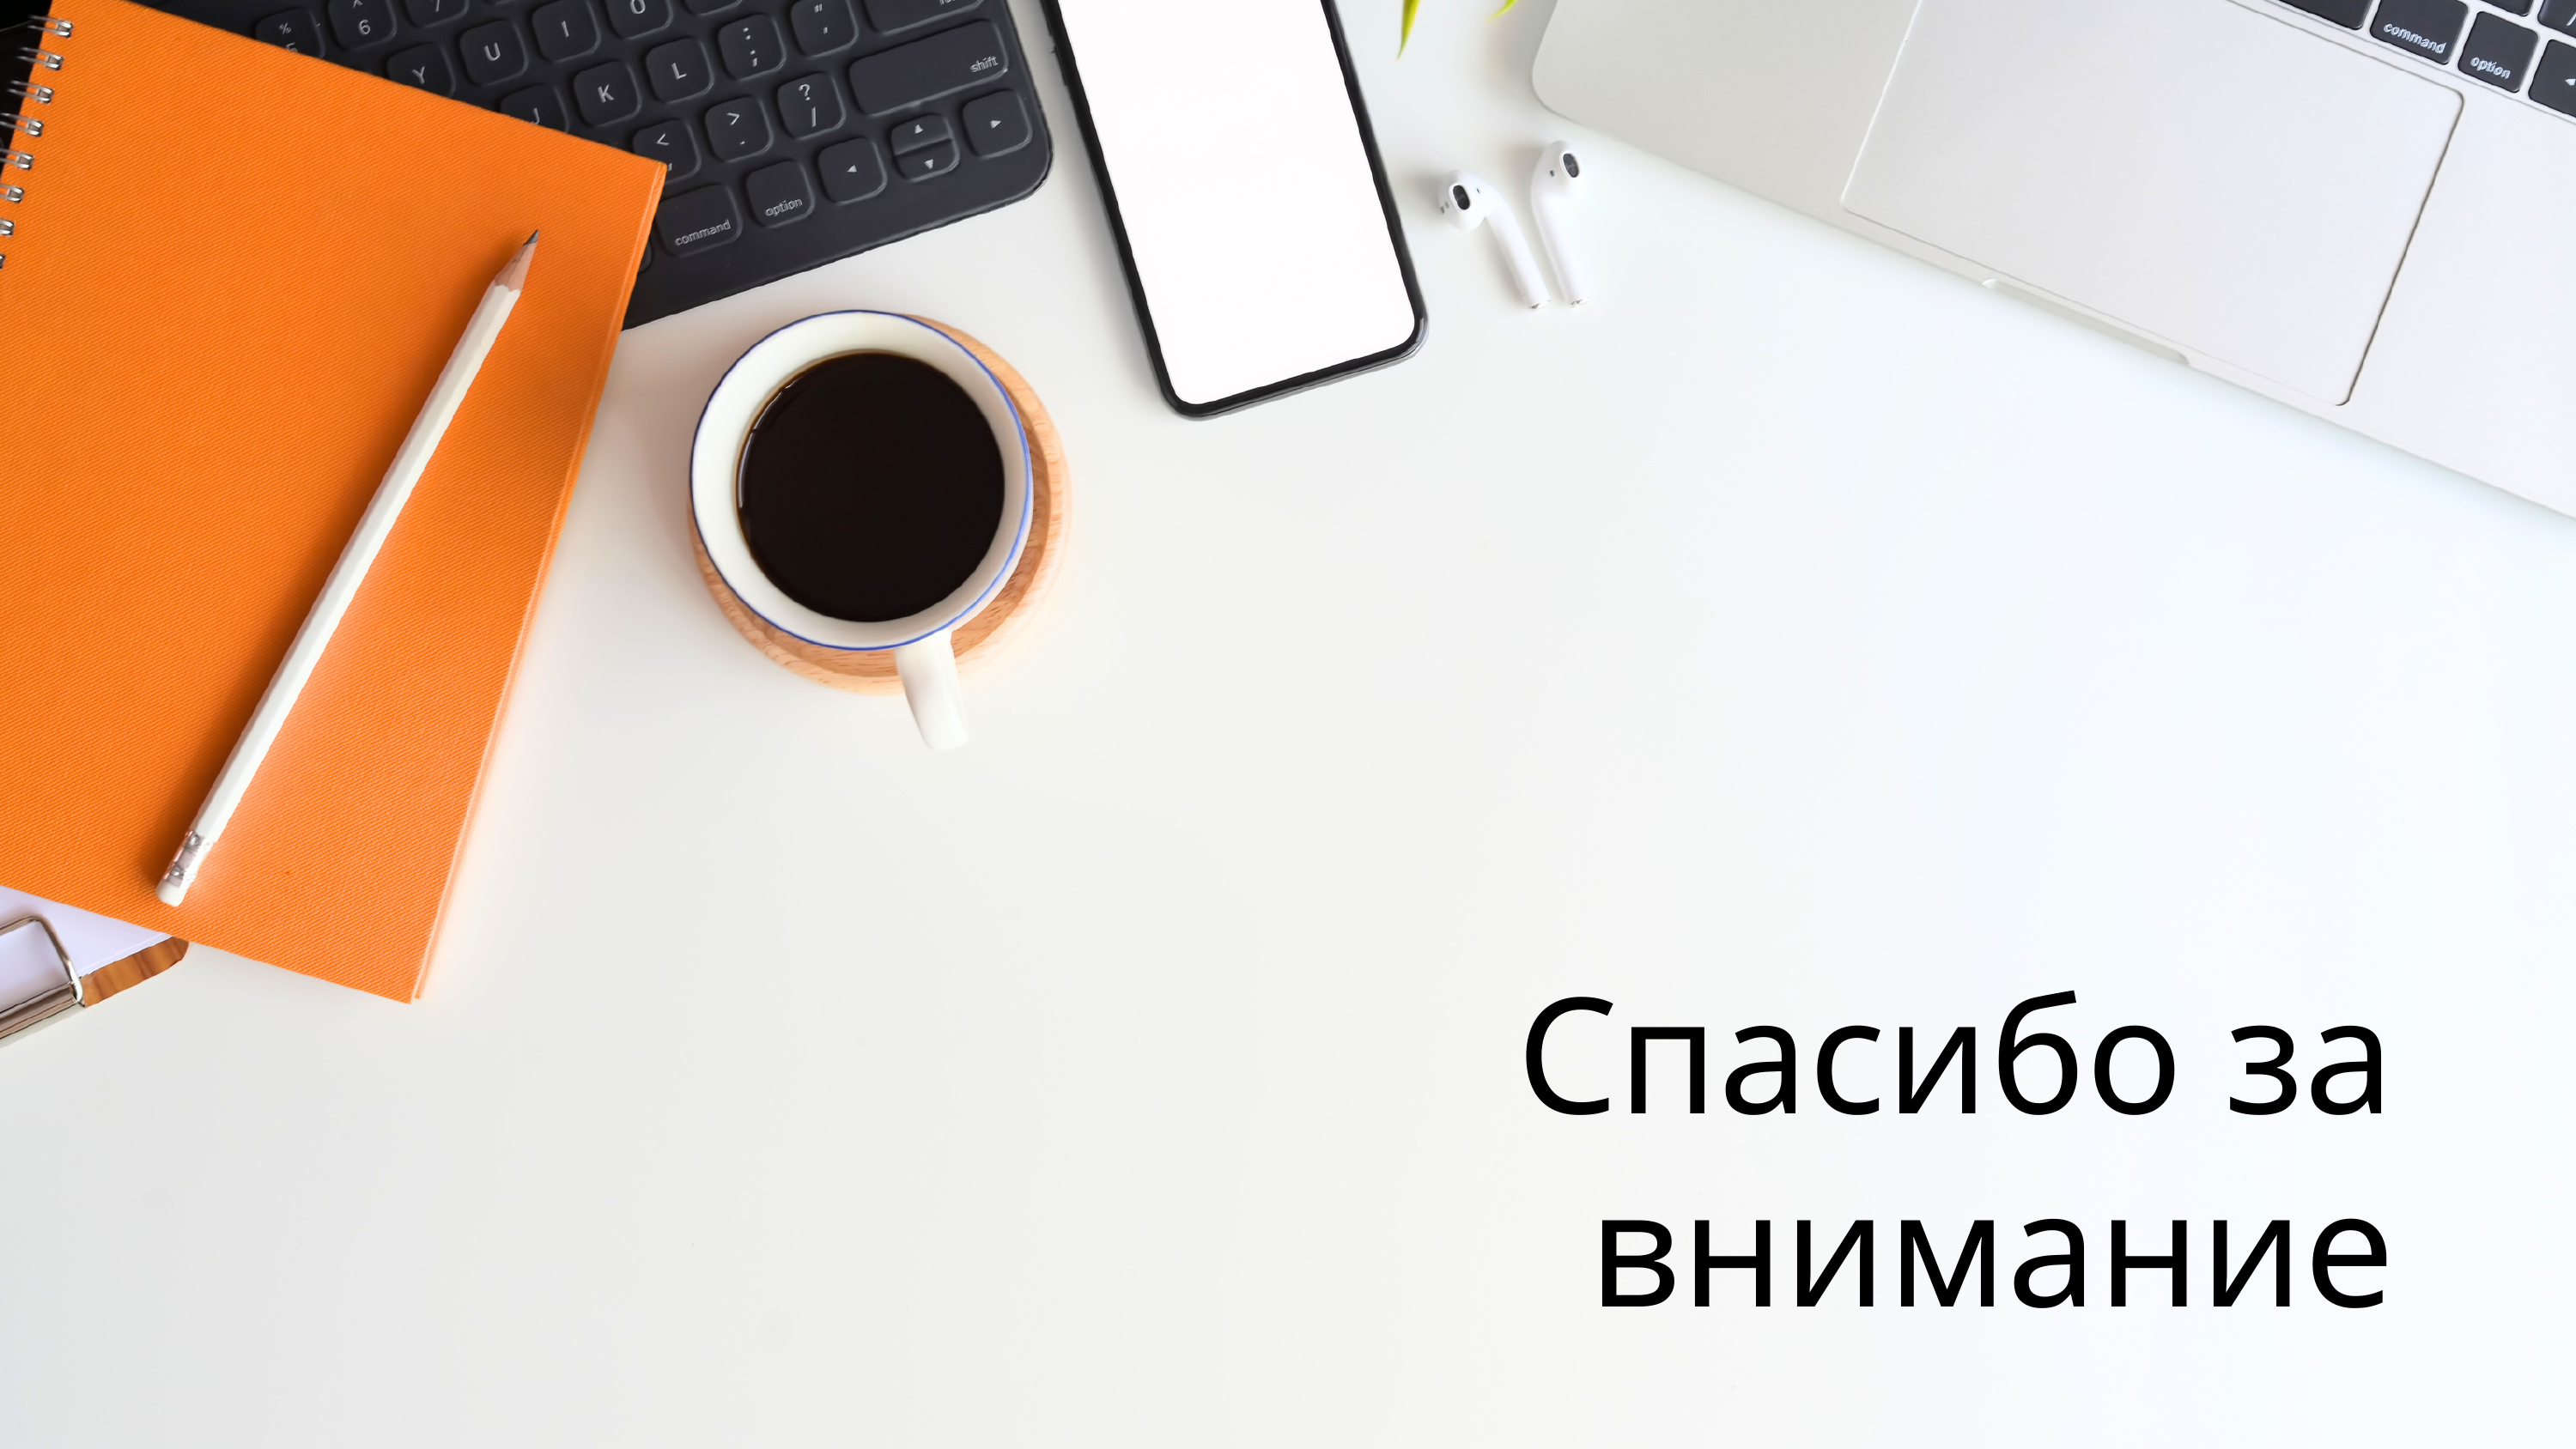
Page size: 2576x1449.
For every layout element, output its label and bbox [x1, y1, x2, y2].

text_box [677, 972, 2396, 1304]
text_box [0, 0, 2576, 1449]
